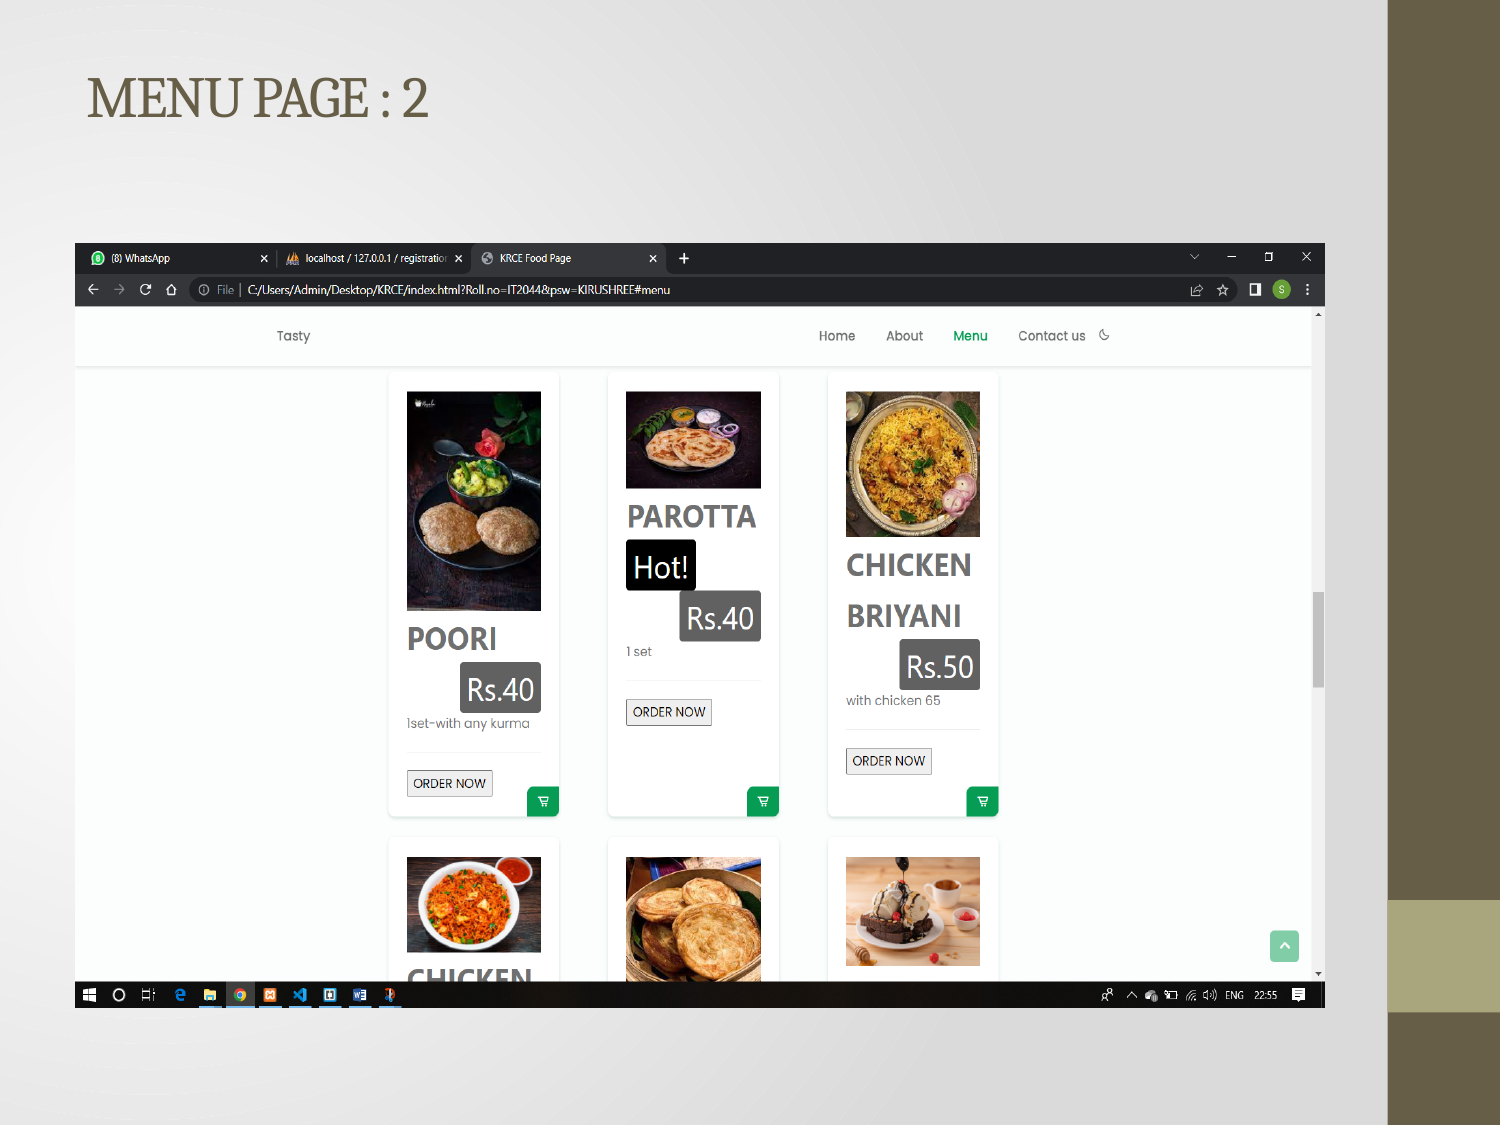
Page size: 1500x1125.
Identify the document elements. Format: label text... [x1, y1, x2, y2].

title MENU PAGE : 2 [71, 0, 1322, 188]
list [74, 243, 1326, 1009]
